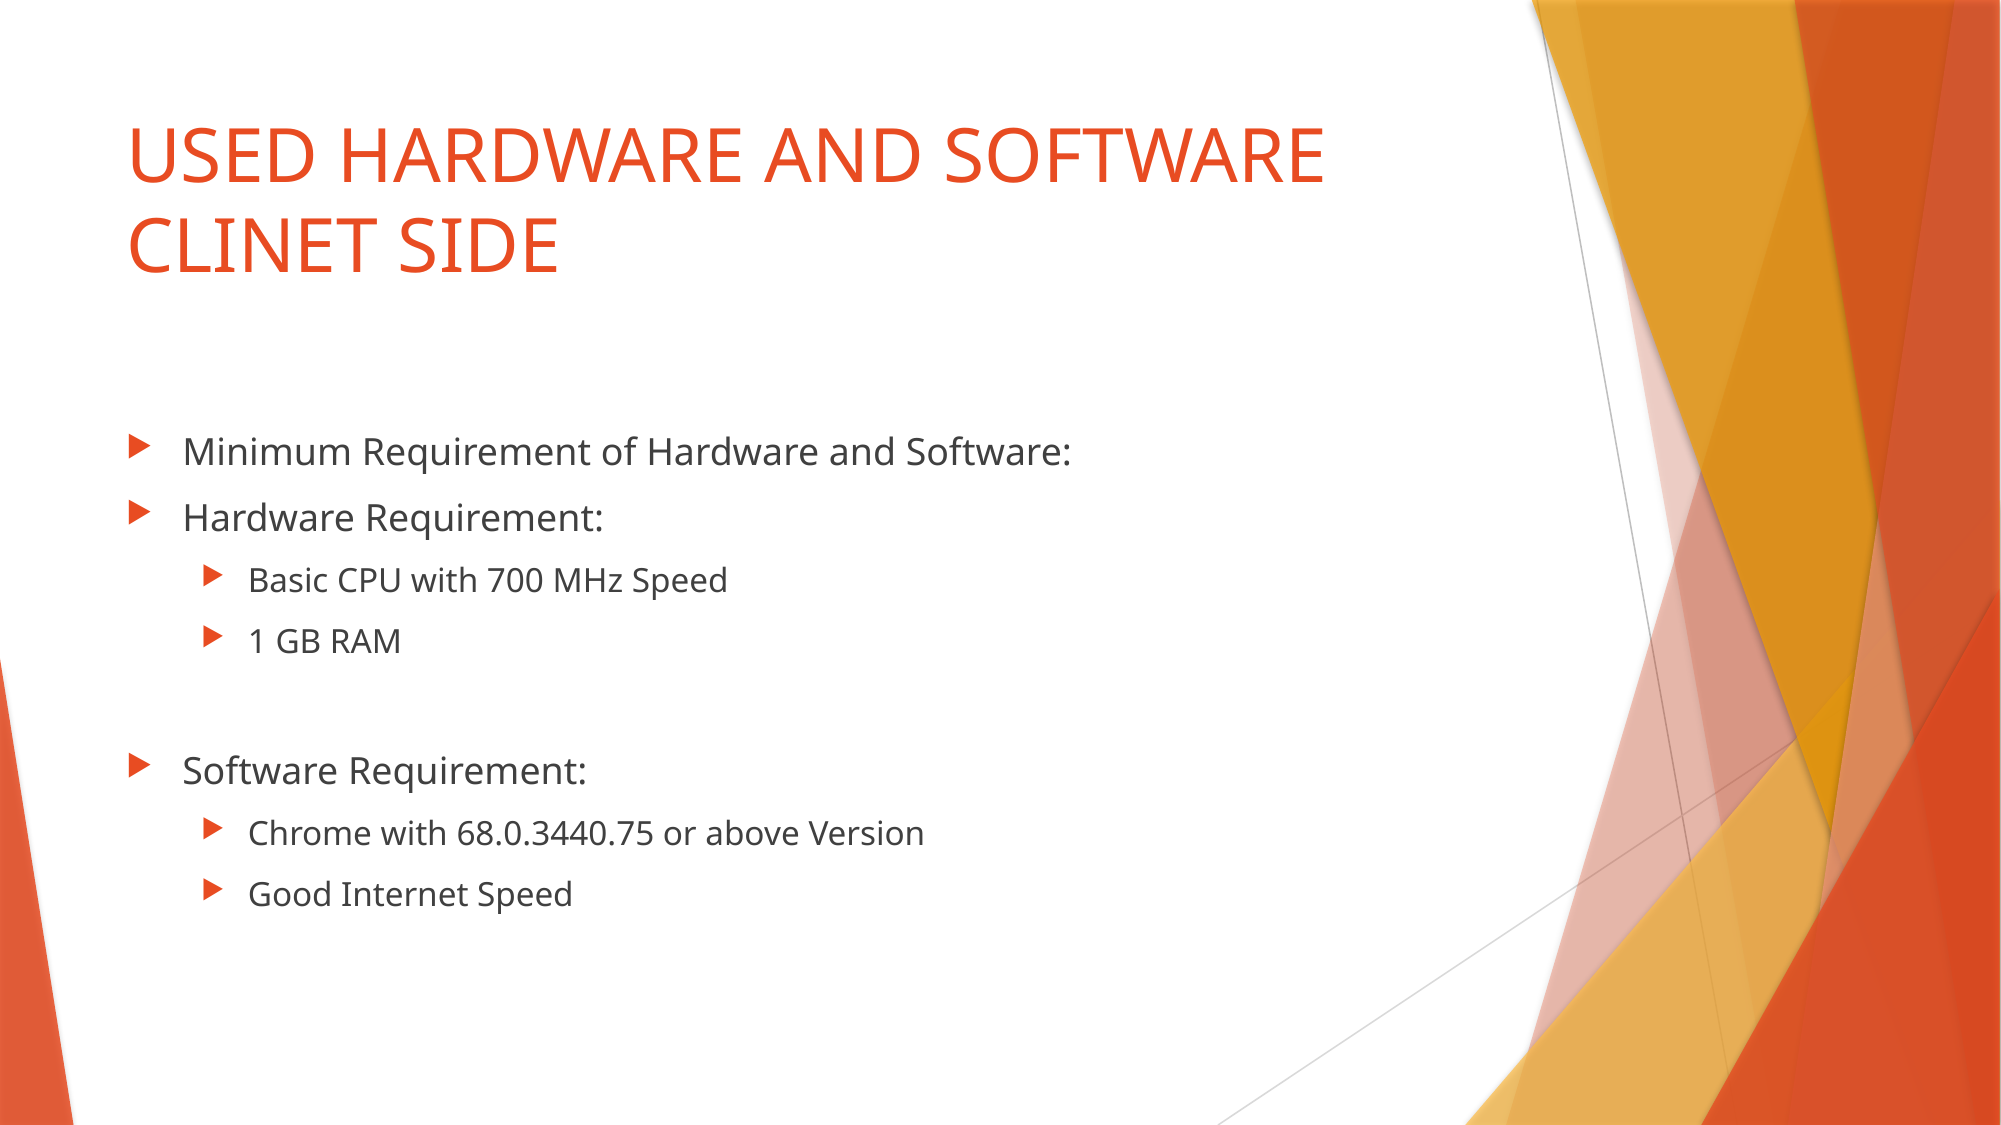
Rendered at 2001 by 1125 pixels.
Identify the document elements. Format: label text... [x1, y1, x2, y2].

title USED HARDWARE AND SOFTWARE CLINET SIDE [111, 99, 1522, 317]
list Minimum Requirement of Hardware and Software: Hardware Requirement: Basic CPU with 700 MHz Speed 1 GB RAM Software Requirement: Chrome with 68.0.3440.75 or above Version Good Internet Speed [111, 354, 1522, 992]
